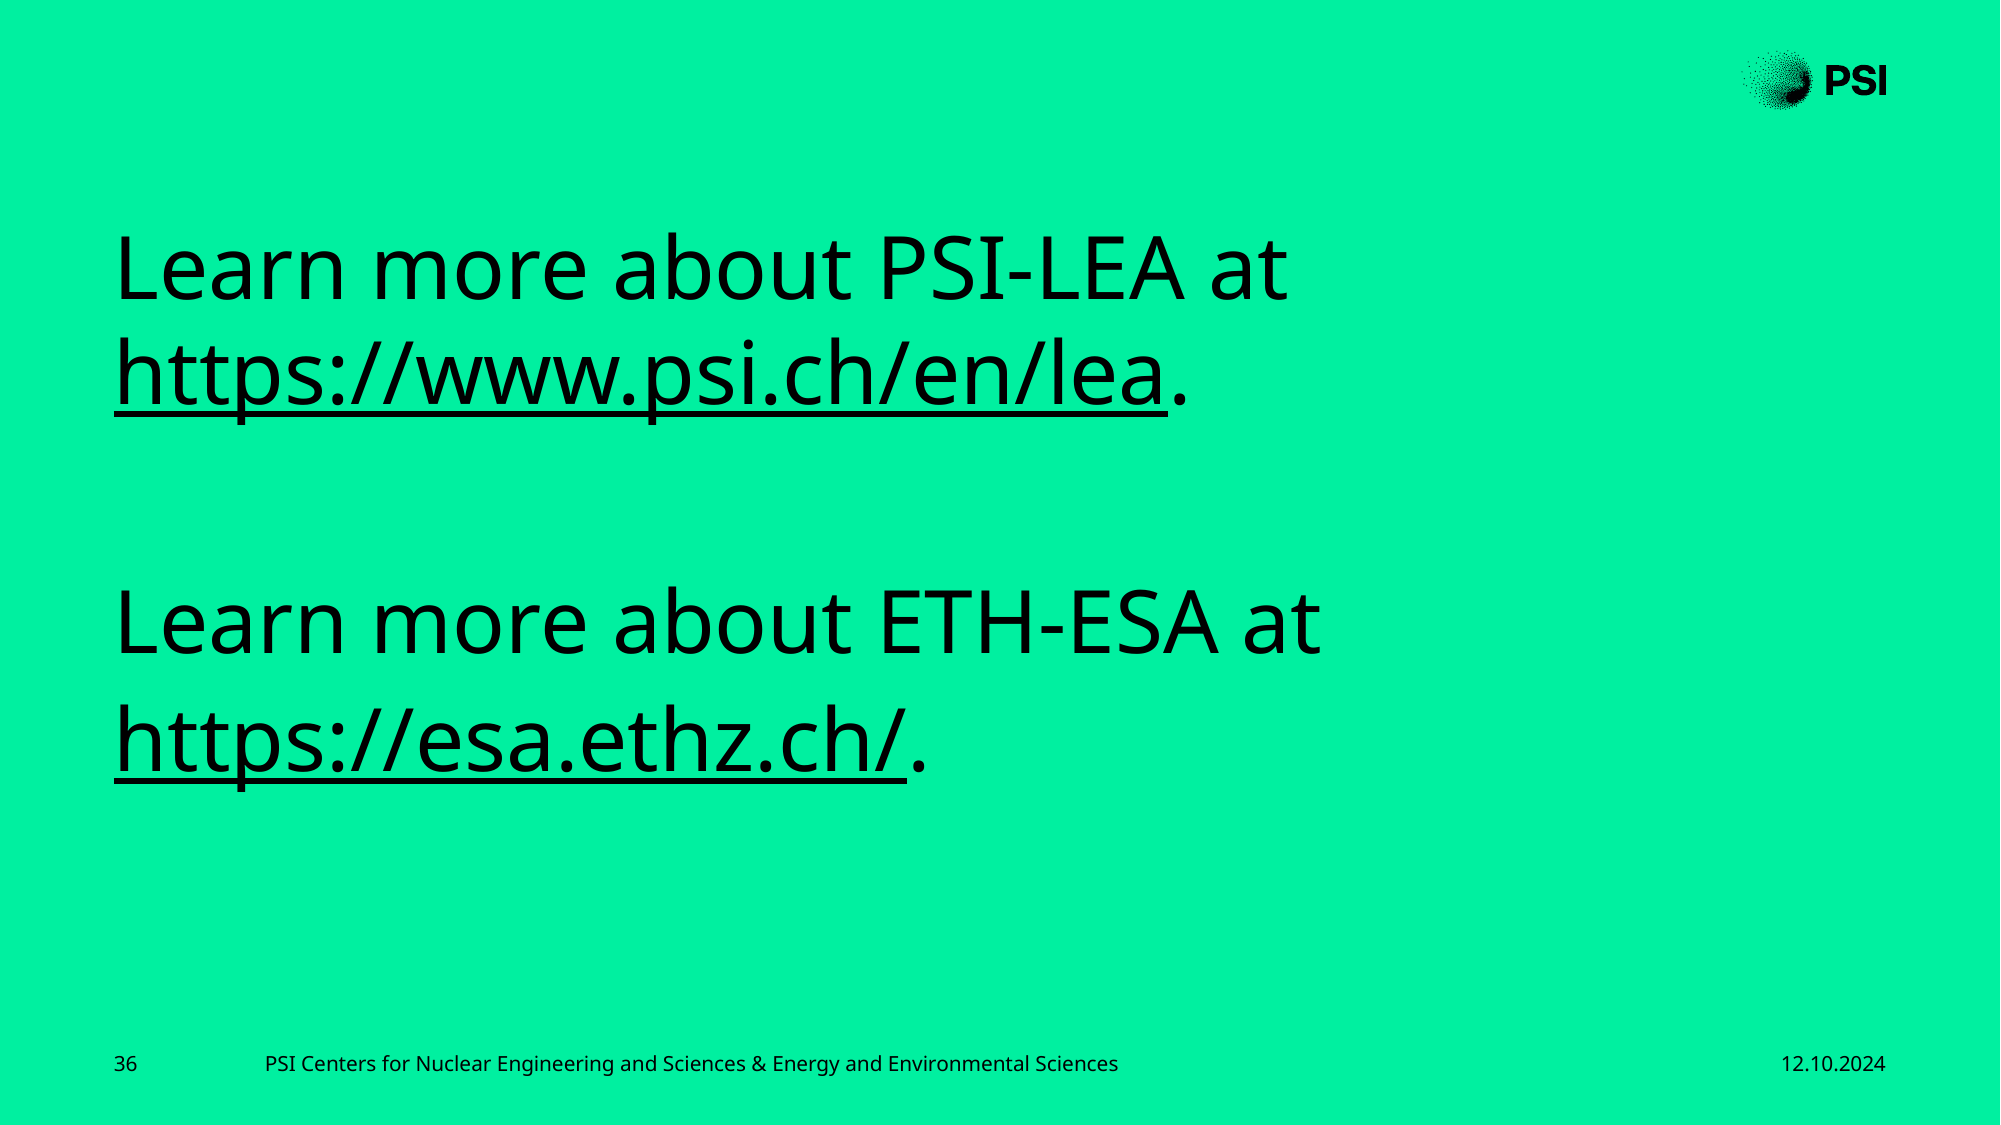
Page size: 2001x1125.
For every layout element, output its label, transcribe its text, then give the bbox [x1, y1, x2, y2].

slide_number 36 [114, 1050, 230, 1075]
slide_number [1620, 1050, 1886, 1075]
list Learn more about PSI-LEA at https://www.psi.ch/en/lea. Learn more about ETH-ESA at https://esa.ethz.ch/. [114, 211, 1585, 988]
footer PSI Centers for Nuclear Engineering and Sciences & Energy and Environmental Sciences [264, 1050, 1585, 1075]
